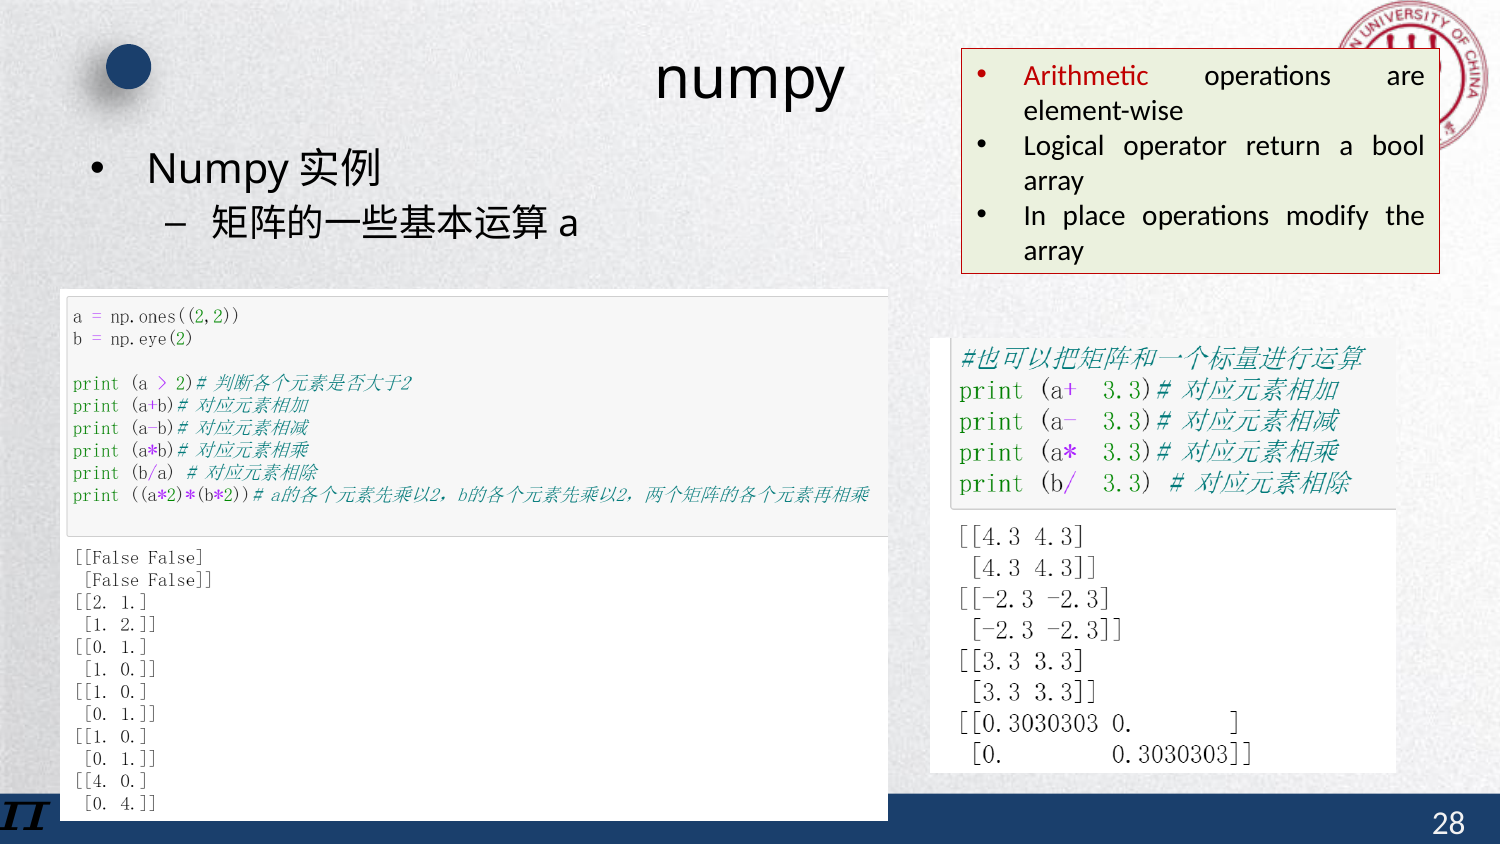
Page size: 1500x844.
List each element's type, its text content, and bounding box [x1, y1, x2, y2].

title numpy [75, 33, 1425, 116]
picture [0, 0, 1500, 822]
text_box Arithmetic operations are element-wise Logical operator return a bool array In place operations modify the array [961, 48, 1440, 274]
